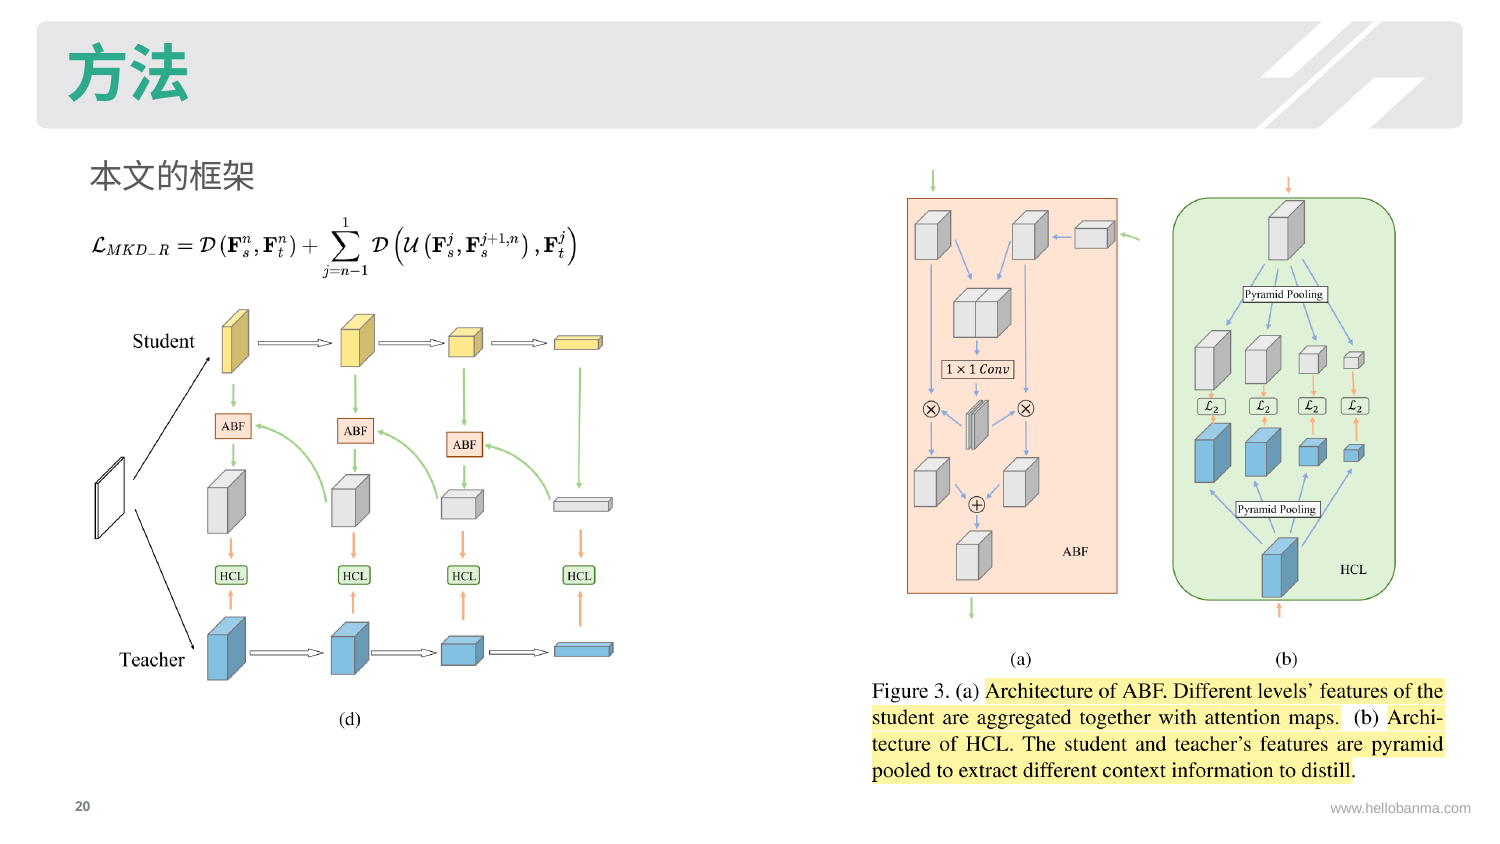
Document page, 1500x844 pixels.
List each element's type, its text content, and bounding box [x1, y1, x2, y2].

picture [859, 137, 1455, 800]
list 本文的框架 [74, 147, 854, 763]
title 方法 [51, 26, 1419, 136]
picture [74, 297, 635, 738]
picture [74, 209, 594, 287]
picture [0, 0, 1500, 131]
